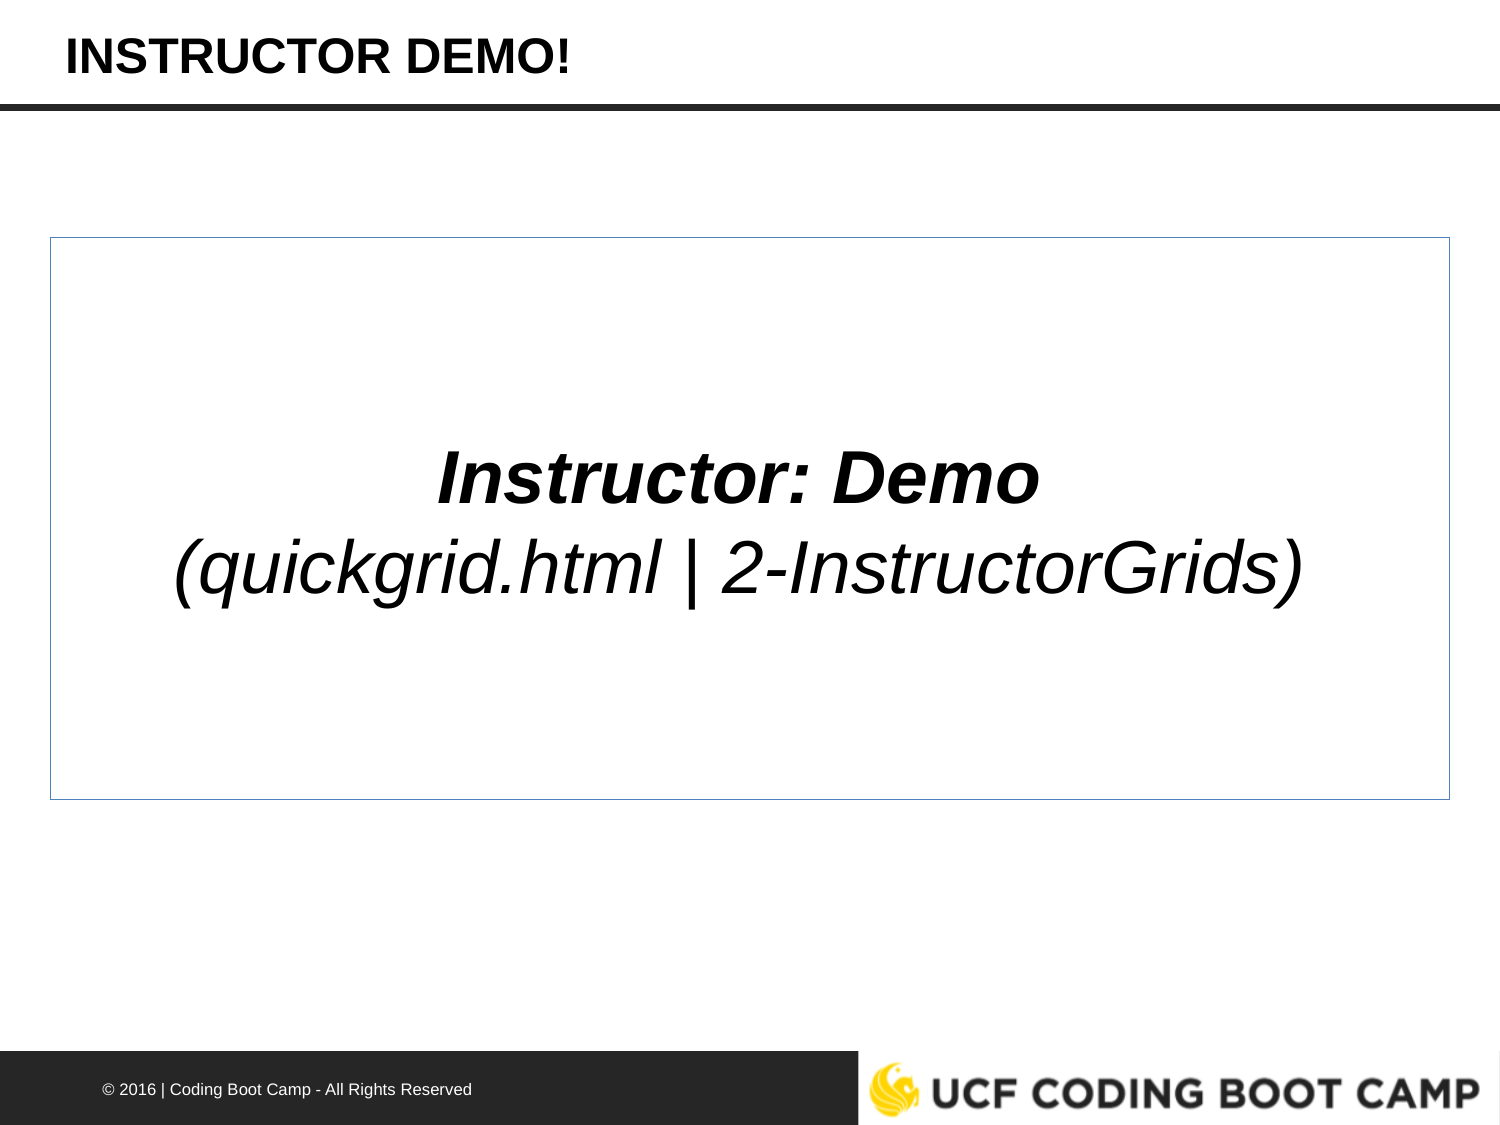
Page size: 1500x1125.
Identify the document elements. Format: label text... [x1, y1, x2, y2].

picture [858, 1051, 1500, 1125]
title INSTRUCTOR DEMO! [50, 0, 948, 108]
text_box Instructor: Demo (quickgrid.html | 2-InstructorGrids) [50, 237, 1450, 800]
